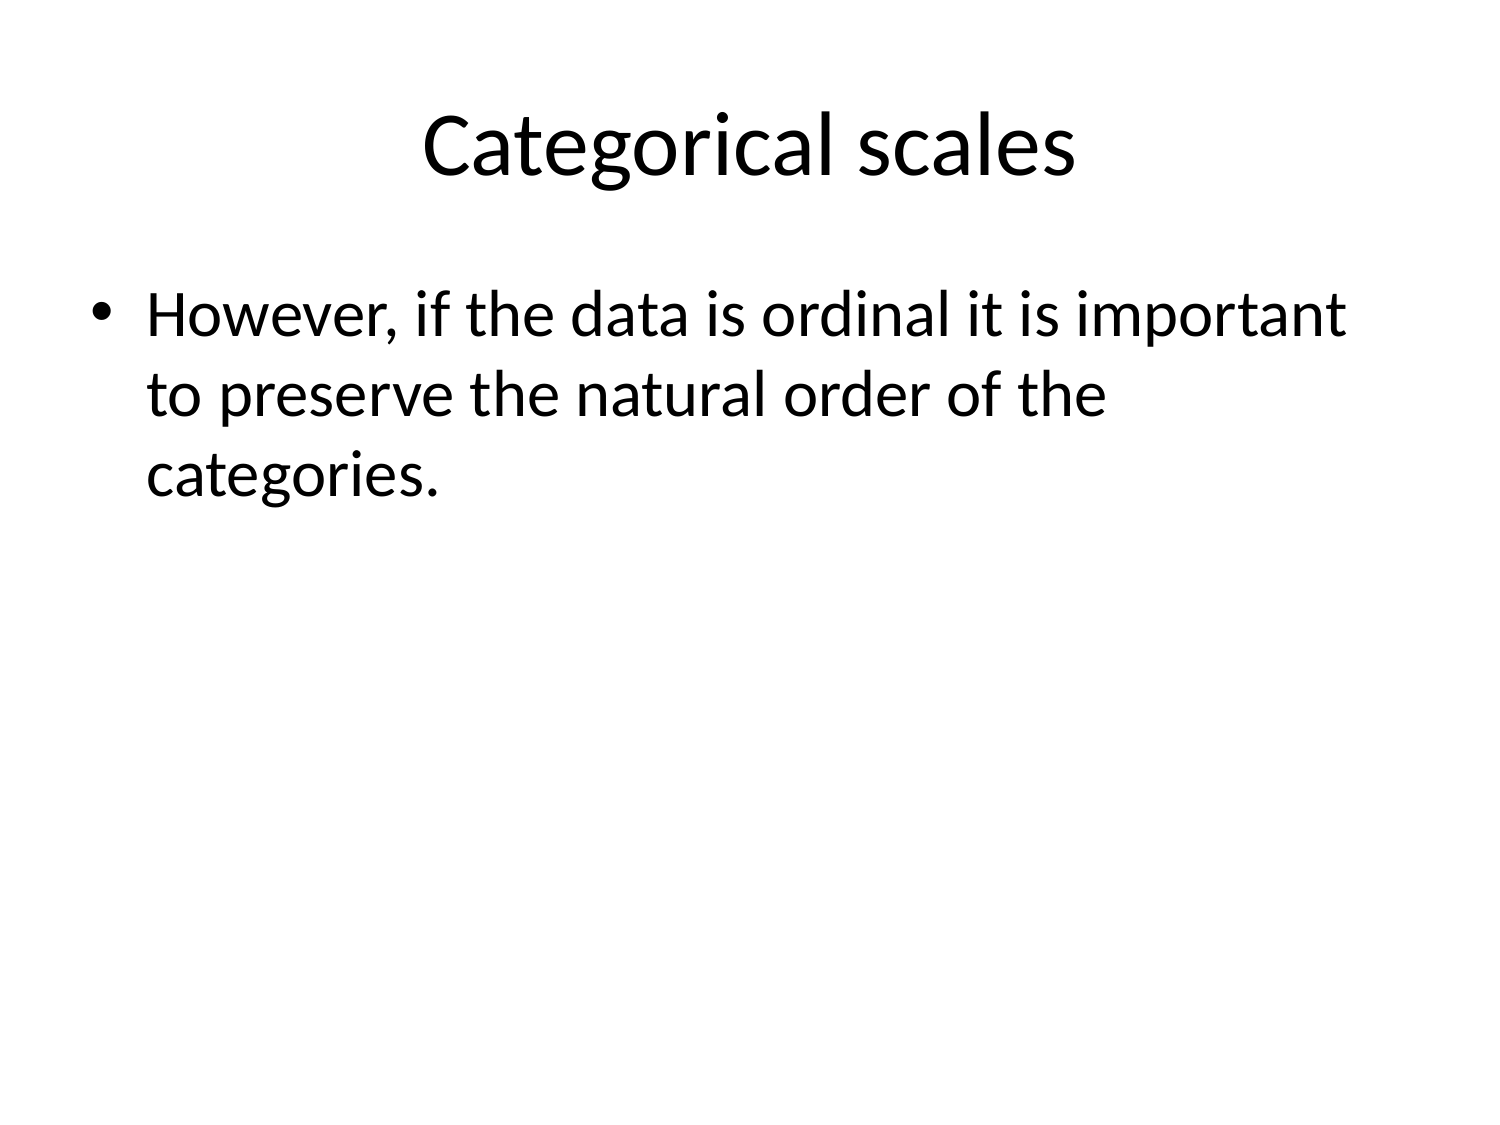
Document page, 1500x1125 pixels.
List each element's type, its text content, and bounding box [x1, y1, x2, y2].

list However, if the data is ordinal it is important to preserve the natural order of the categories. [75, 262, 1425, 1005]
title Categorical scales [75, 45, 1425, 233]
